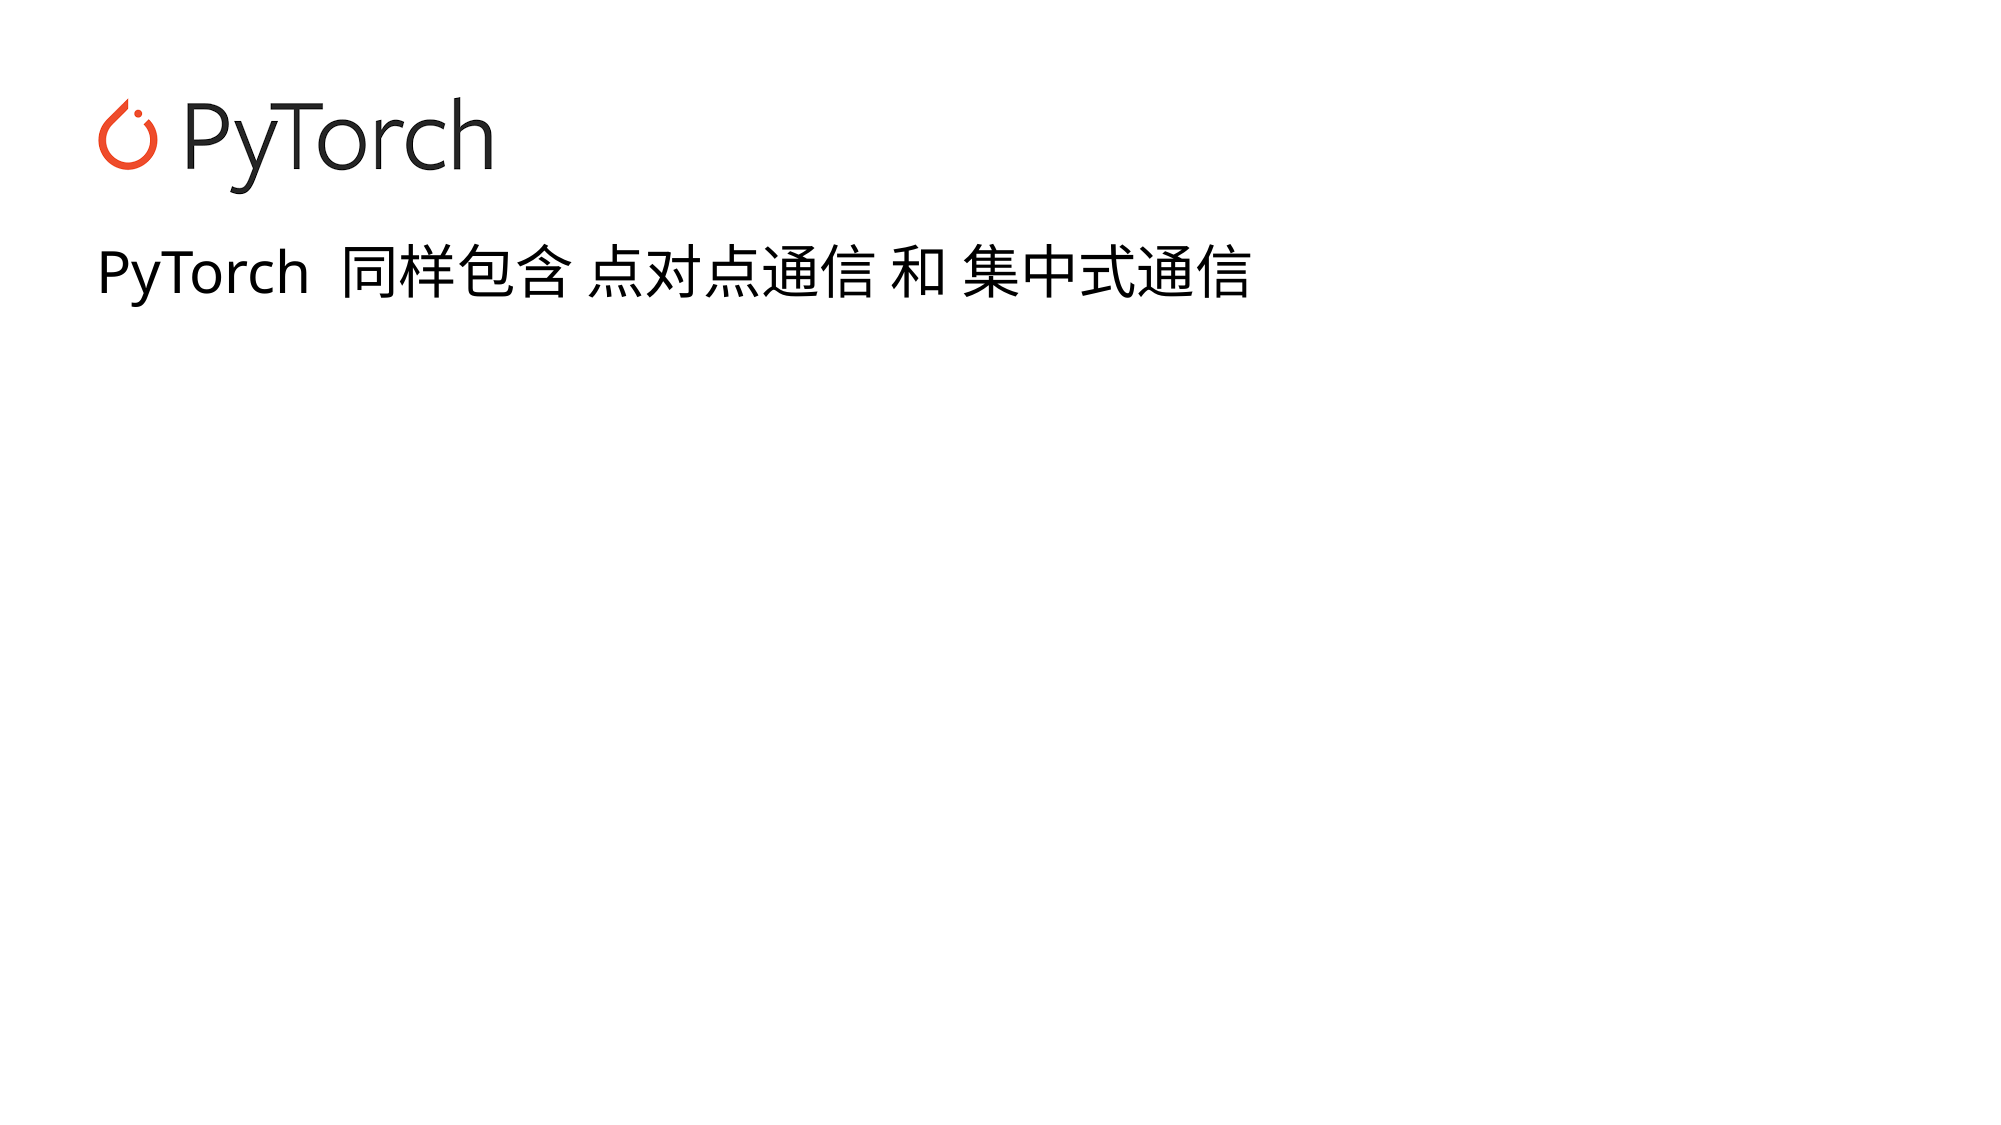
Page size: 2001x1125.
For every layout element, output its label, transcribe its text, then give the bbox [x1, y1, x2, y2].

list PyTorch 同样包含 点对点通信 和 集中式通信 [96, 235, 1904, 306]
picture [45, 96, 543, 196]
